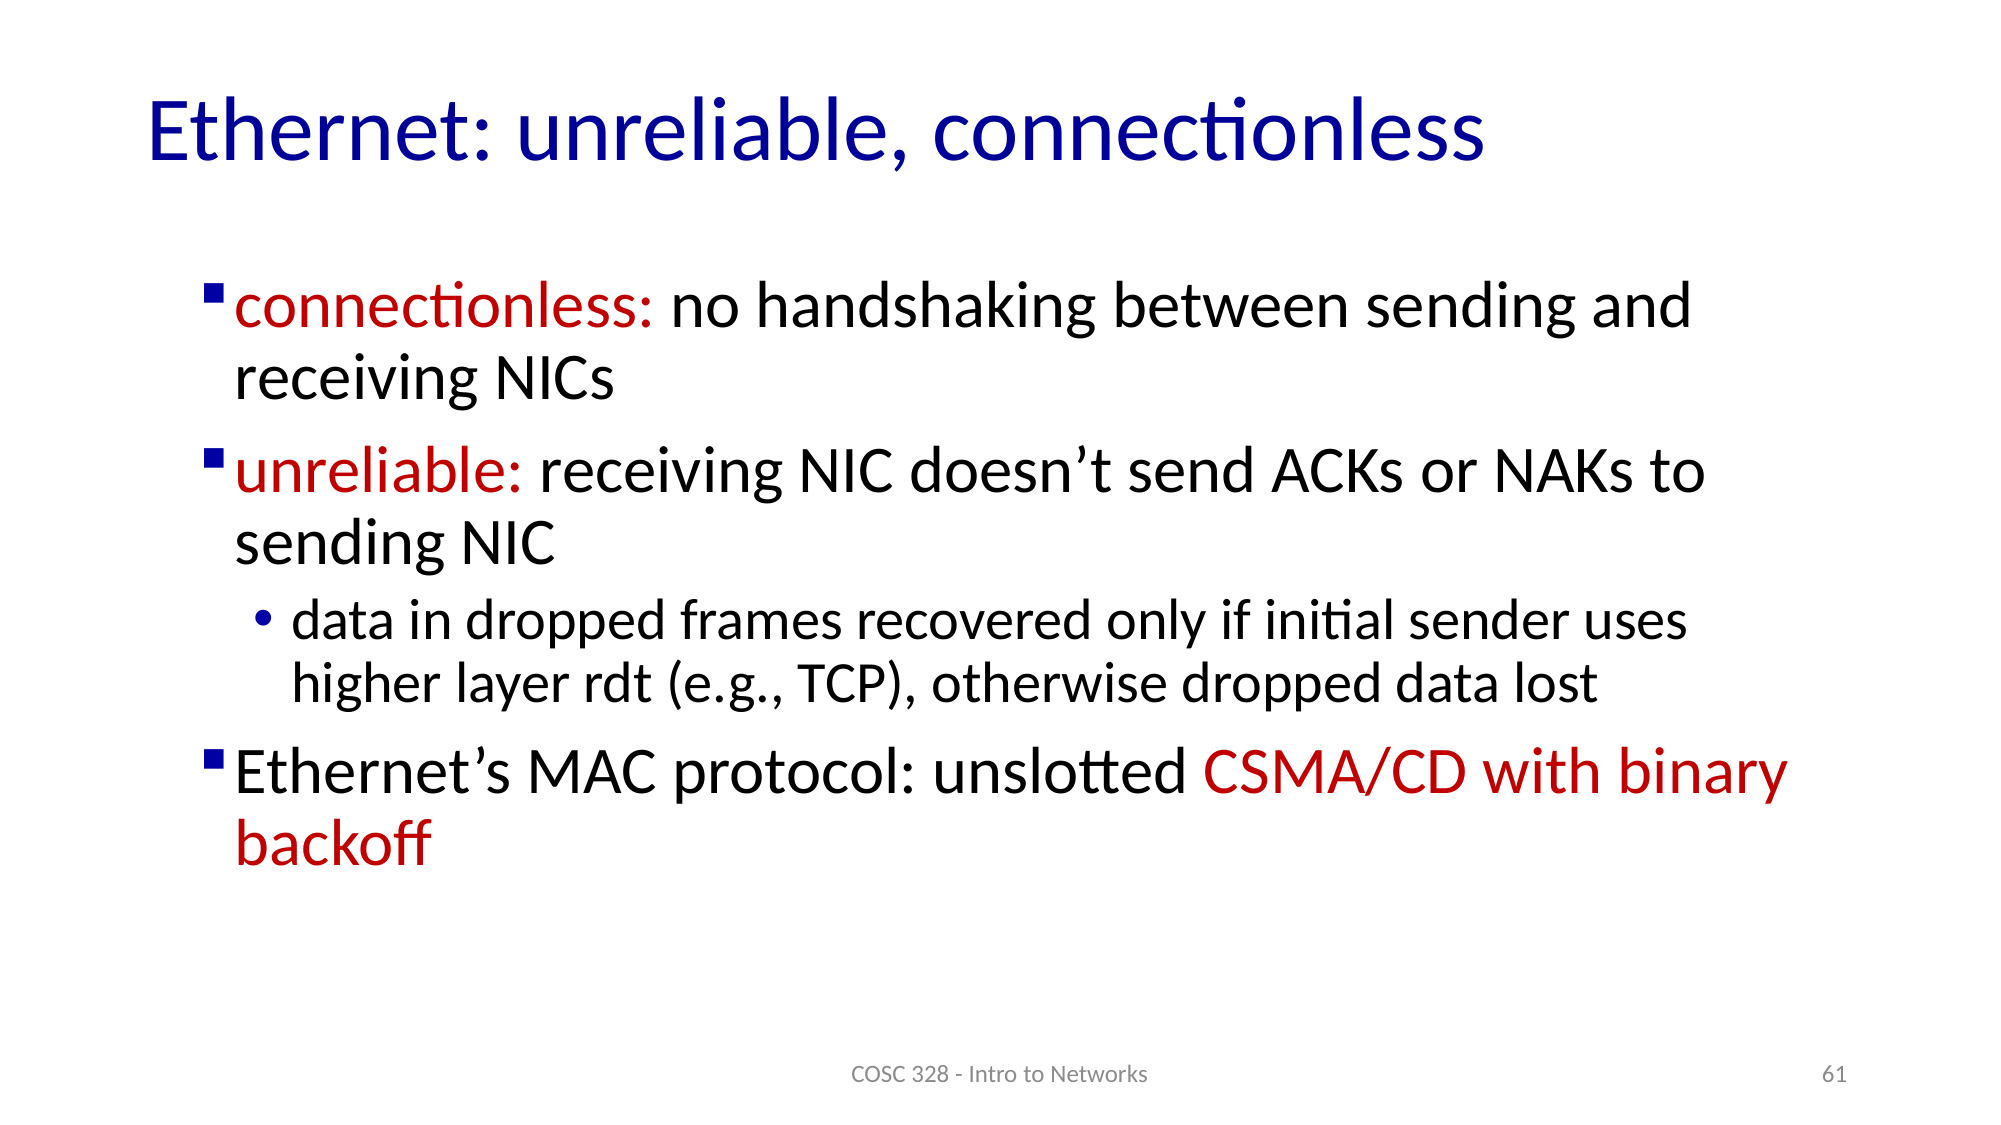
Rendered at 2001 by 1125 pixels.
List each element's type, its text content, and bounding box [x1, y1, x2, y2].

footer COSC 328 - Intro to Networks [662, 1042, 1338, 1103]
slide_number 61 [1412, 1042, 1863, 1103]
text_box connectionless: no handshaking between sending and receiving NICs unreliable: receiving NIC doesn’t send ACKs or NAKs to sending NIC data in dropped frames recovered only if initial sender uses higher layer rdt (e.g., TCP), otherwise dropped data lost Ethernet’s MAC protocol: unslotted CSMA/CD with binary backoff [162, 262, 1842, 1025]
title Ethernet: unreliable, connectionless [131, 57, 1857, 205]
